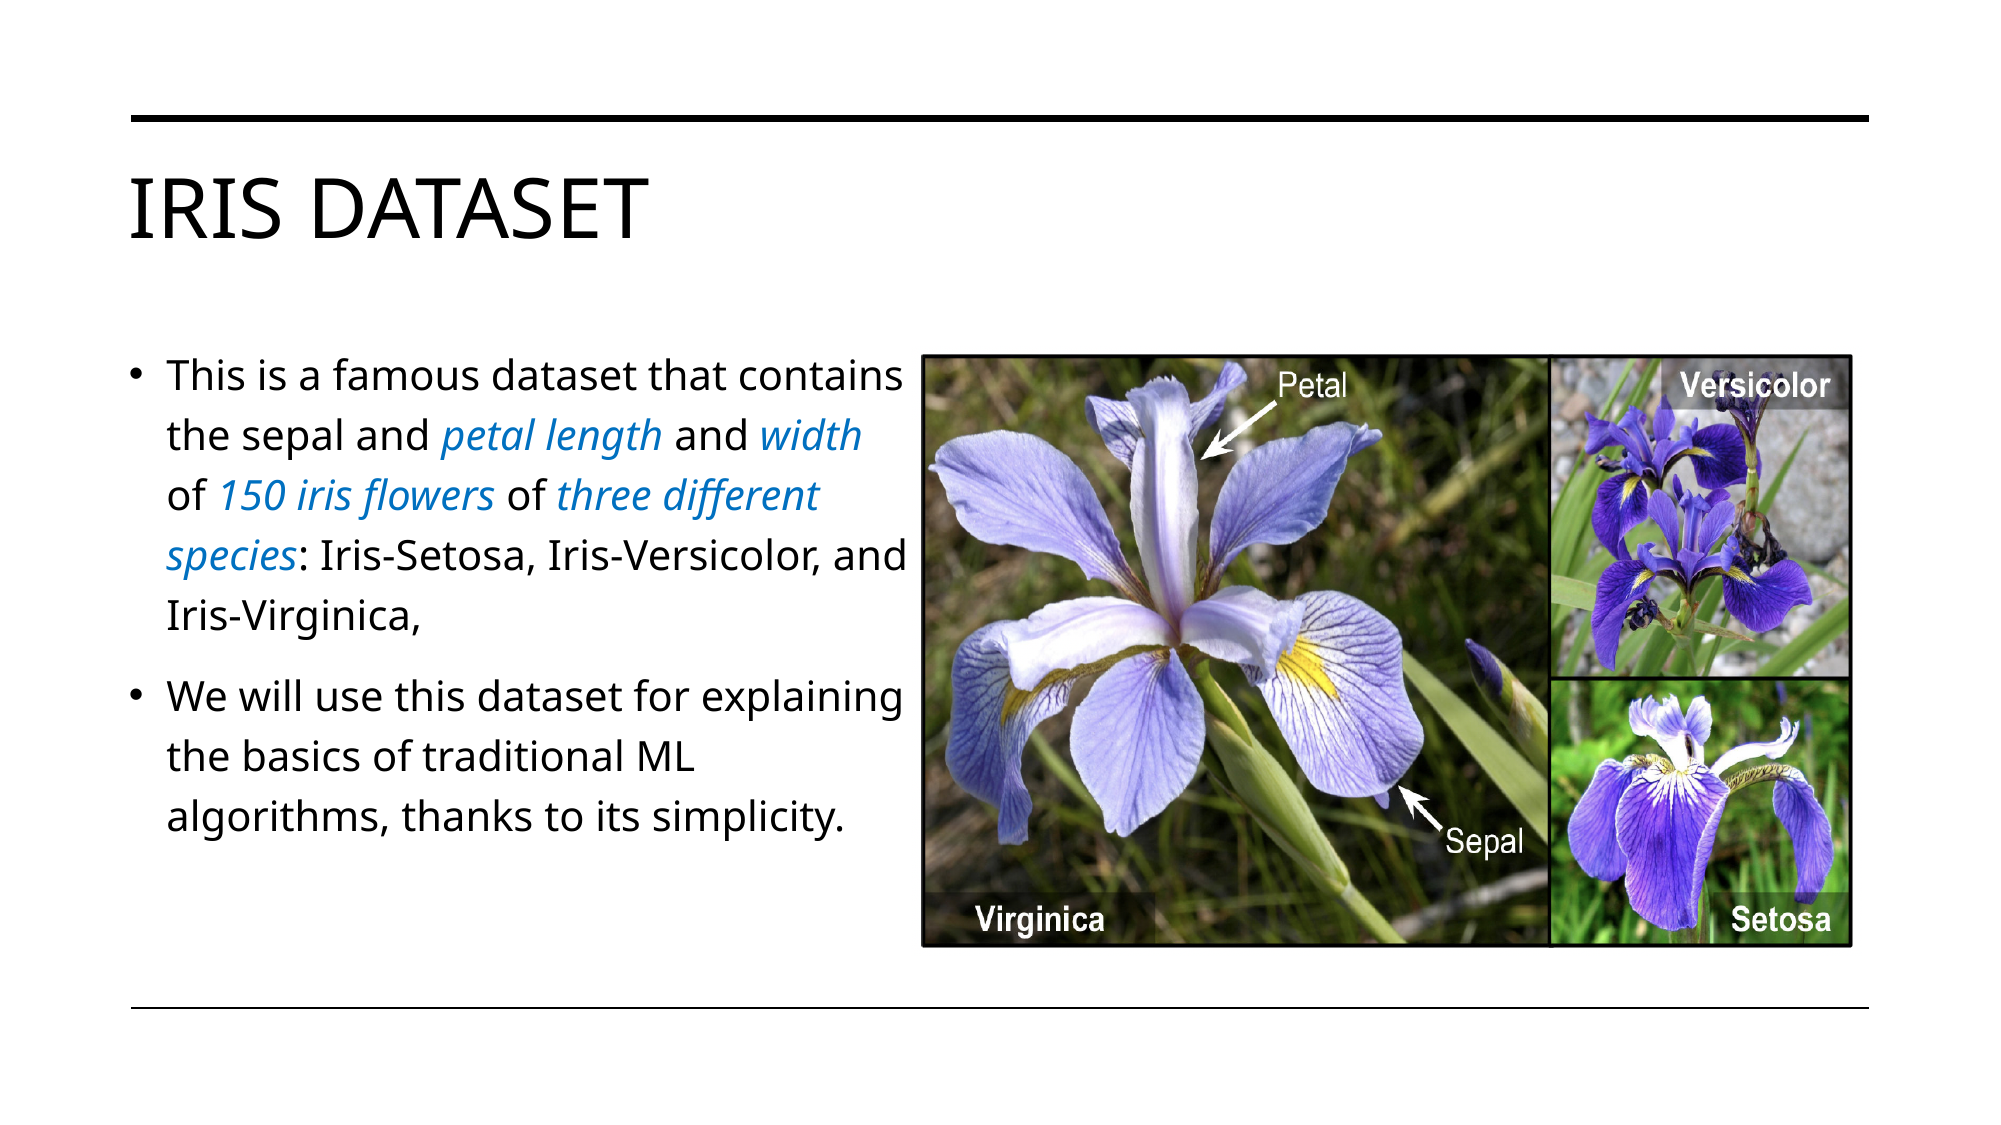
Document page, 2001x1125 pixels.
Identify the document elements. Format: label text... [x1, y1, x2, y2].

title IRIS DATASET [114, 147, 1171, 295]
picture [911, 346, 1862, 956]
list This is a famous dataset that contains the sepal and petal length and width of 150 iris flowers of three different species: Iris-Setosa, Iris-Versicolor, and Iris-Virginica, We will use this dataset for explaining the basics of traditional ML algorithms, thanks to its simplicity. [114, 331, 926, 1003]
